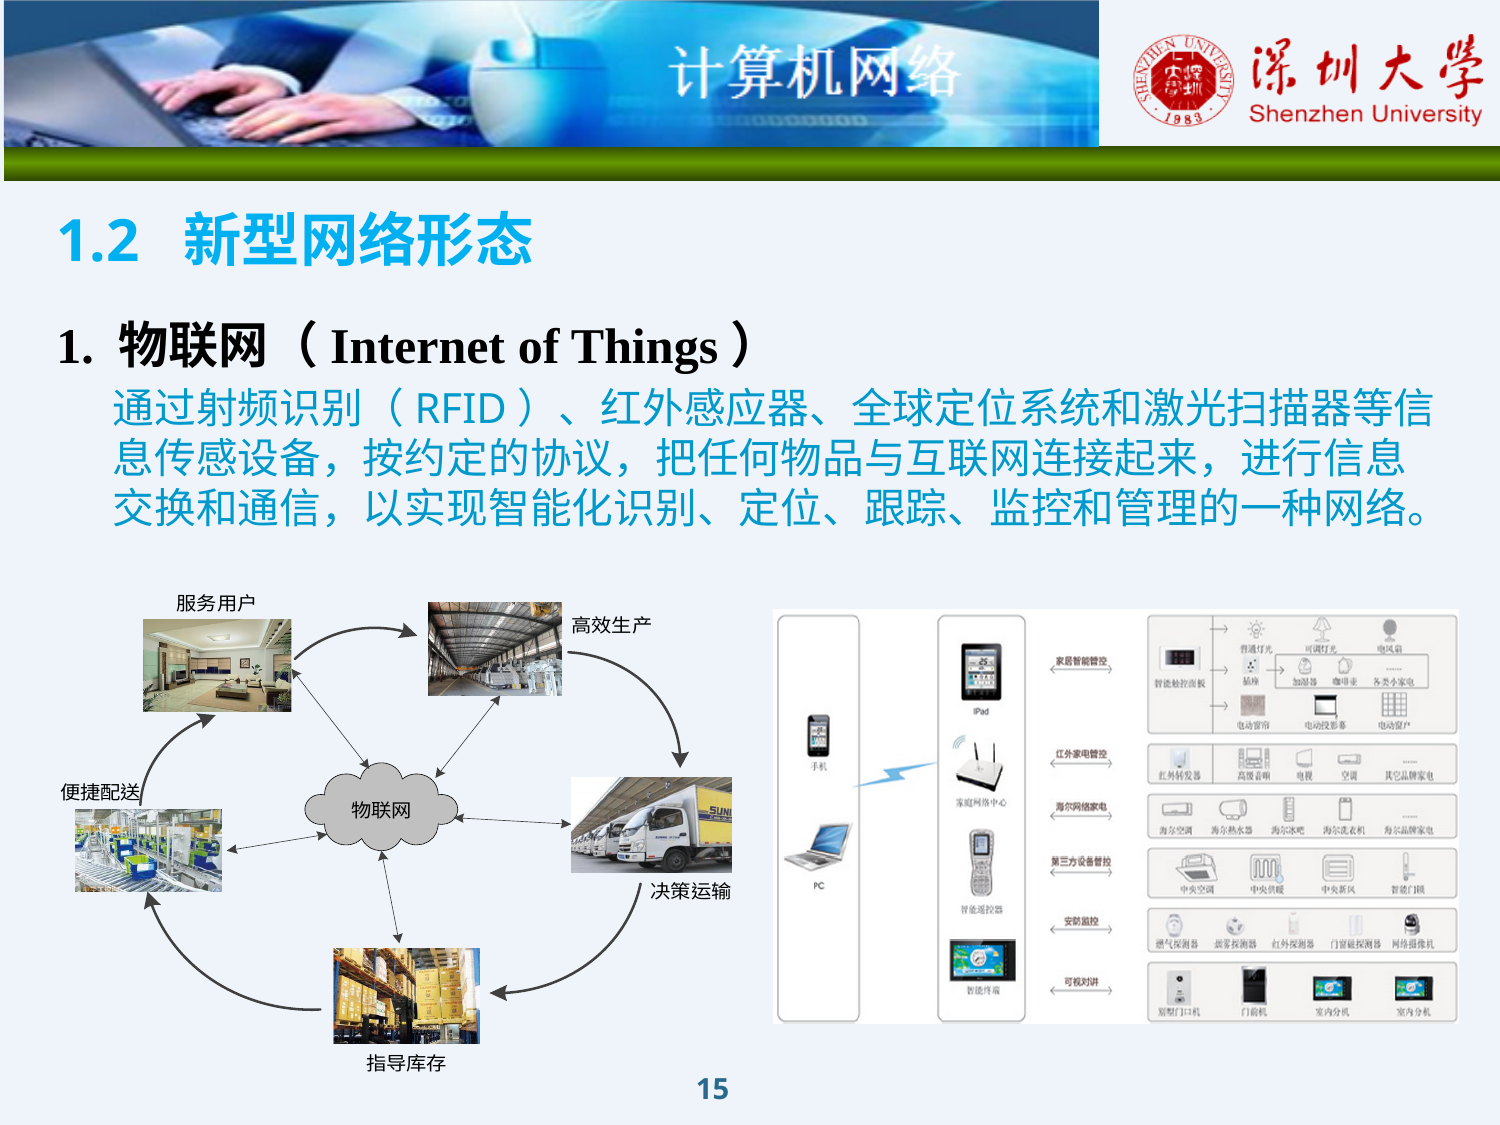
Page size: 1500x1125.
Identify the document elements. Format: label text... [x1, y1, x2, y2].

picture [773, 609, 1459, 1024]
slide_number 15 [537, 1062, 888, 1111]
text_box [42, 585, 749, 1083]
picture [3, 1, 1099, 147]
list 1.2 新型网络形态 1. 物联网（Internet of Things） 通过射频识别（RFID）、红外感应器、全球定位系统和激光扫描器等信息传感设备，按约定的协议，把任何物品与互联网连接起来，进行信息交换和通信，以实现智能化识别、定位、跟踪、监控和管理的一种网络。 [41, 160, 1459, 551]
picture [1113, 18, 1488, 147]
